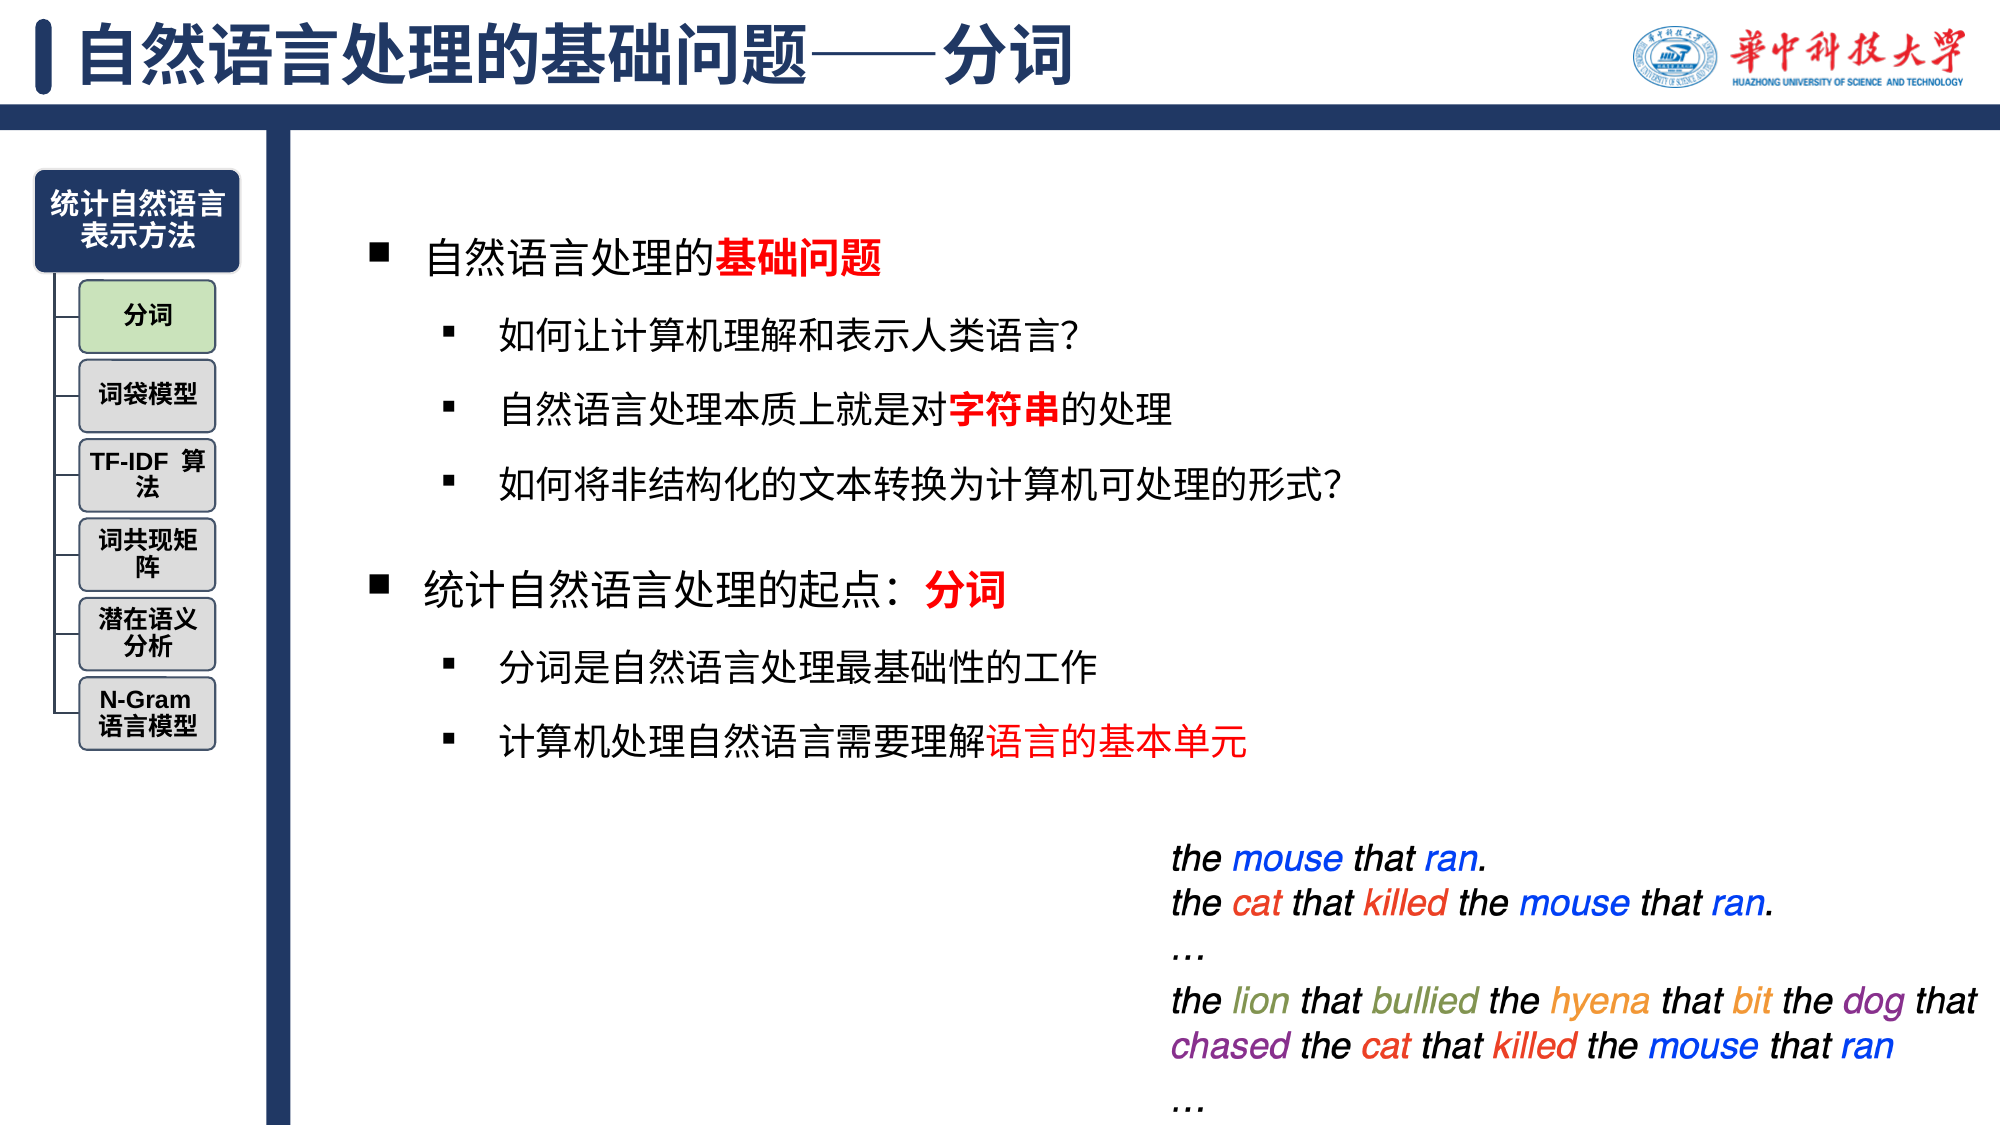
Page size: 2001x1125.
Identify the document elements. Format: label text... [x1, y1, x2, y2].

title 自然语言处理的基础问题——分词 [58, 14, 1784, 91]
text_box 自然语言处理的基础问题 如何让计算机理解和表示人类语言？ 自然语言处理本质上就是对字符串的处理 如何将非结构化的文本转换为计算机可处理的形式？ [364, 200, 1837, 506]
text_box 统计自然语言处理的起点：分词 分词是自然语言处理最基础性的工作 计算机处理自然语言需要理解语言的基本单元 [364, 531, 1837, 764]
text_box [33, 168, 250, 750]
picture [1162, 838, 1985, 1125]
picture [1784, 26, 1965, 88]
